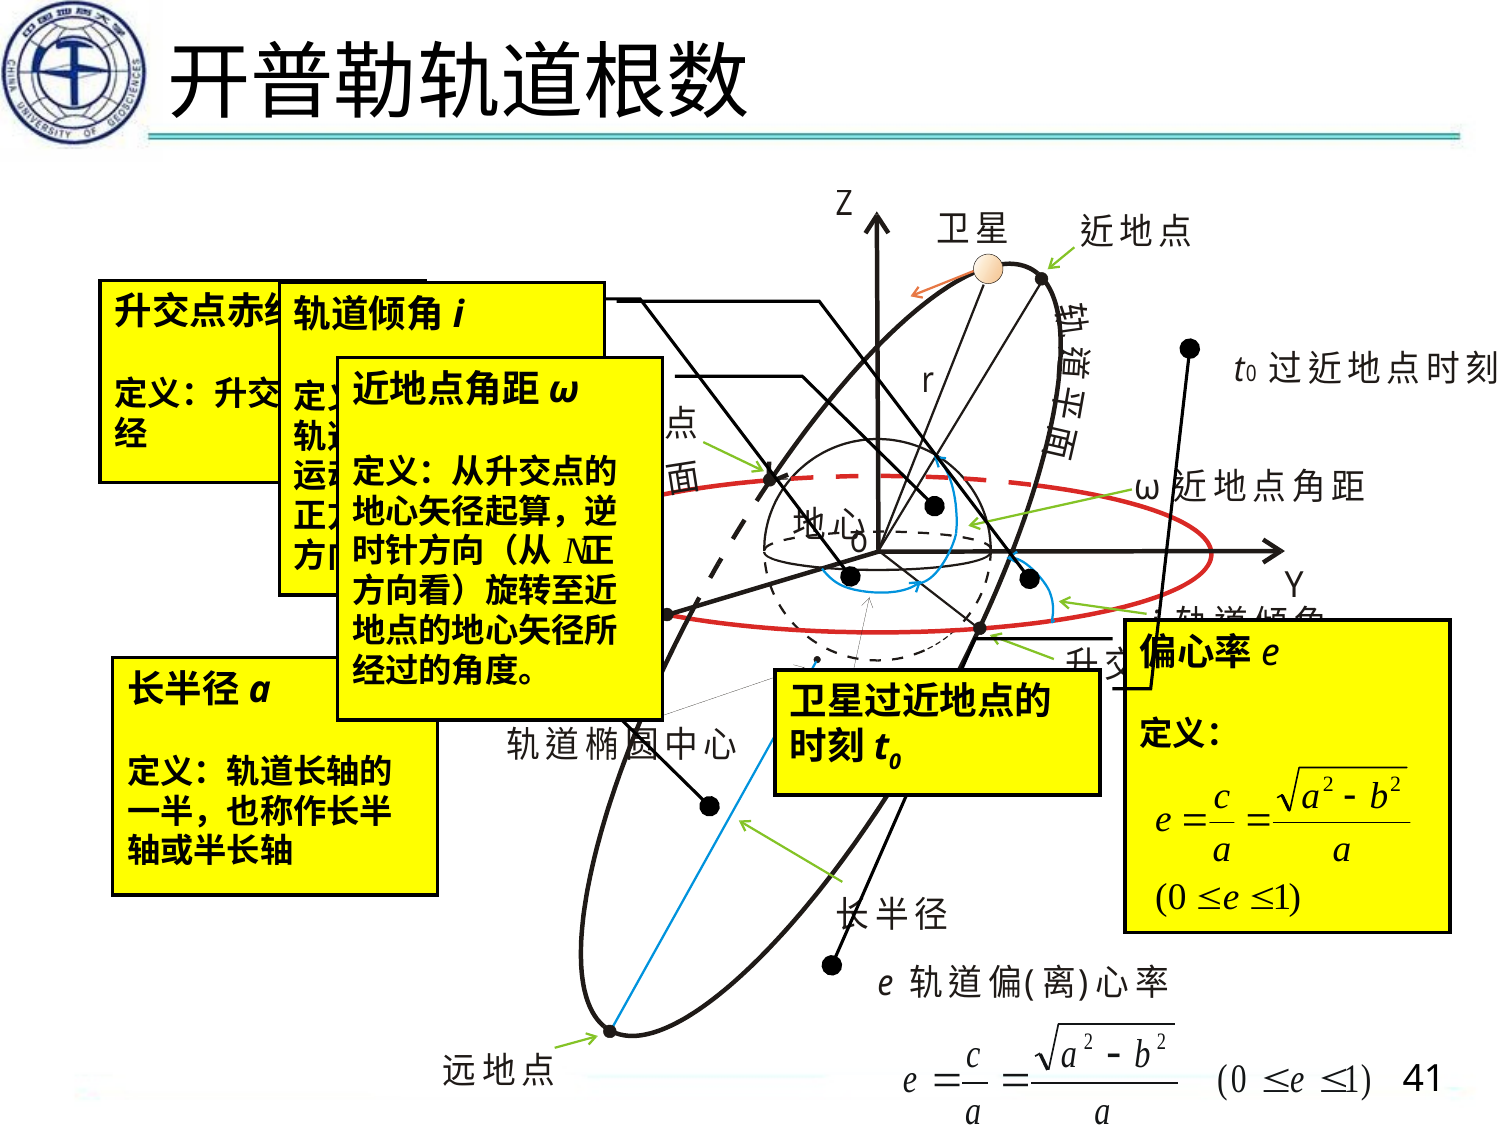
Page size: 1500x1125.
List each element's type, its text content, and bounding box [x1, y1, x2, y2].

picture [0, 0, 1500, 1125]
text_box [337, 357, 663, 721]
text_box 升交点赤经Ω 定义：升交点的赤经 [99, 280, 425, 483]
text_box 长半径a 定义：轨道长轴的一半，也称作长半轴或半长轴 [112, 657, 437, 896]
text_box 轨道倾角i 定义：在升交点处轨道正方向（卫星运动方向）与赤道正方向（赤经增加方向）之间的夹角。 [279, 282, 437, 596]
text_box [1124, 619, 1451, 933]
title 开普勒轨道根数 [152, 31, 1353, 126]
